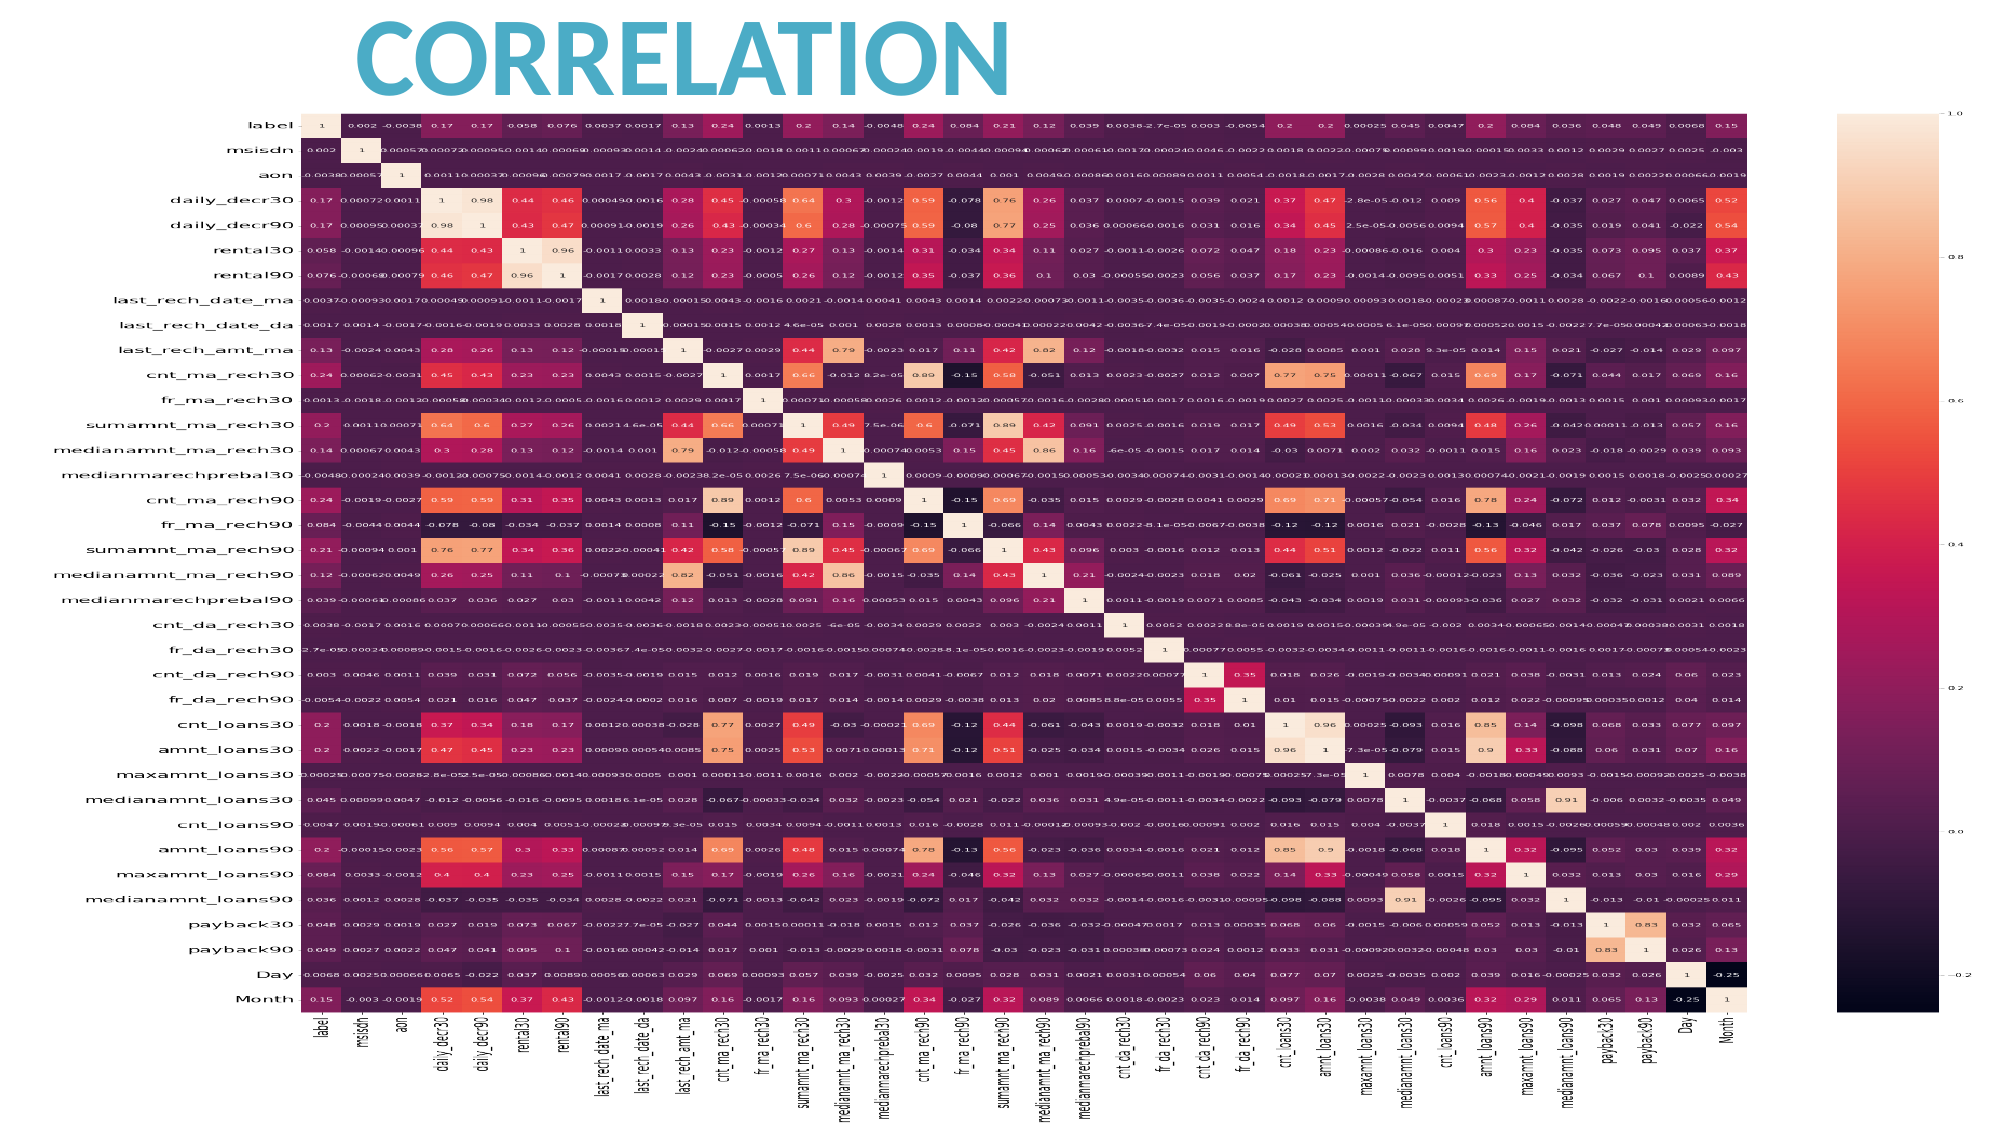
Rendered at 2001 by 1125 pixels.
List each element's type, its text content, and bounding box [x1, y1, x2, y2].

picture [45, 108, 1981, 1125]
text_box CORRELATION [340, 0, 1030, 106]
